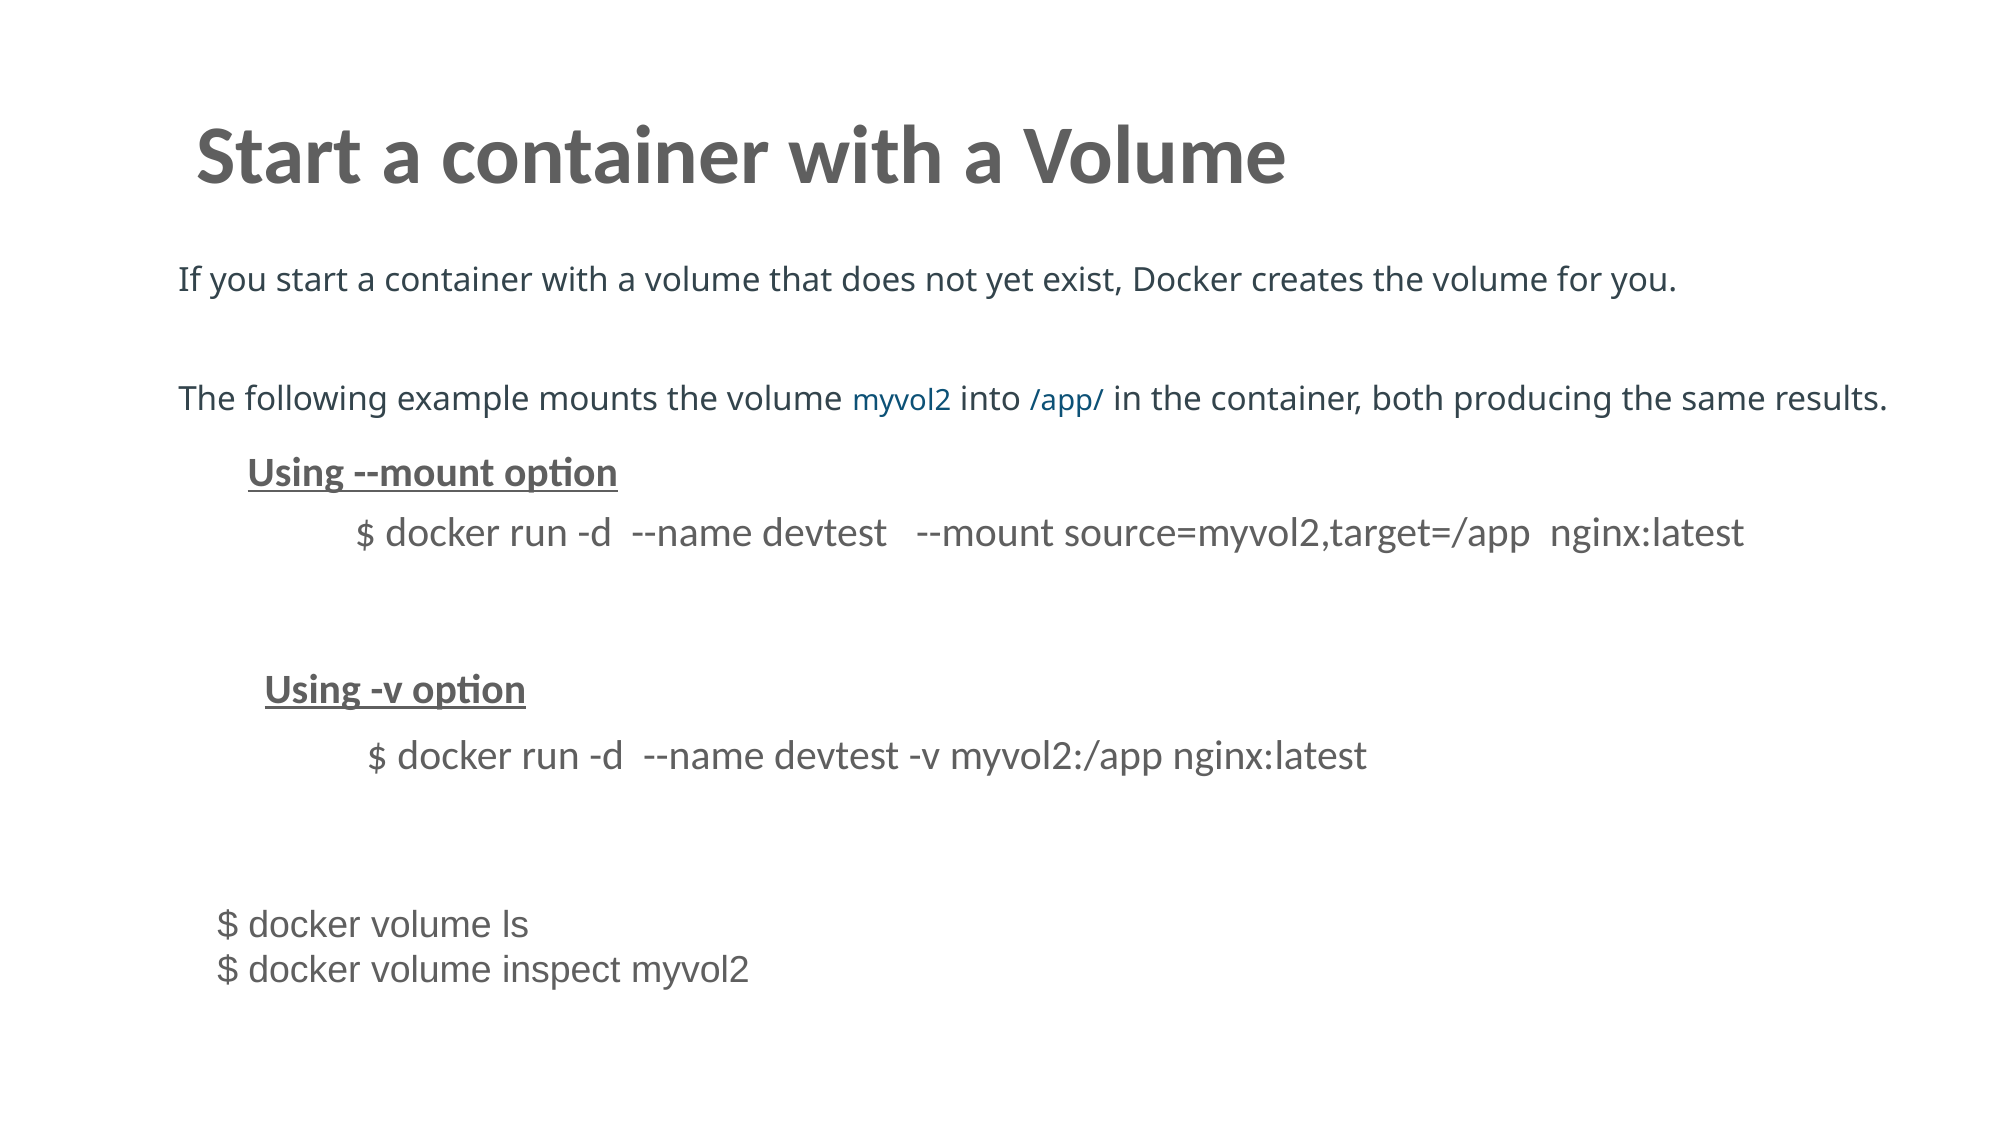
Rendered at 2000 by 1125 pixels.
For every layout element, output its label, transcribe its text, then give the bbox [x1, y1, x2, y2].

text_box If you start a container with a volume that does not yet exist, Docker creates the volume for you. The following example mounts the volume myvol2 into /app/ in the container, both producing the same results. [178, 242, 1890, 433]
text_box $ docker volume ls $ docker volume inspect myvol2 [217, 884, 751, 1006]
text_box $ docker run -d --name devtest -v myvol2:/app nginx:latest [351, 720, 1706, 786]
text_box Using -v option [249, 654, 645, 719]
text_box Start a container with a Volume [196, 62, 1791, 200]
text_box Using --mount option [232, 437, 662, 503]
text_box $ docker run -d --name devtest --mount source=myvol2,target=/app nginx:latest [340, 497, 1810, 563]
